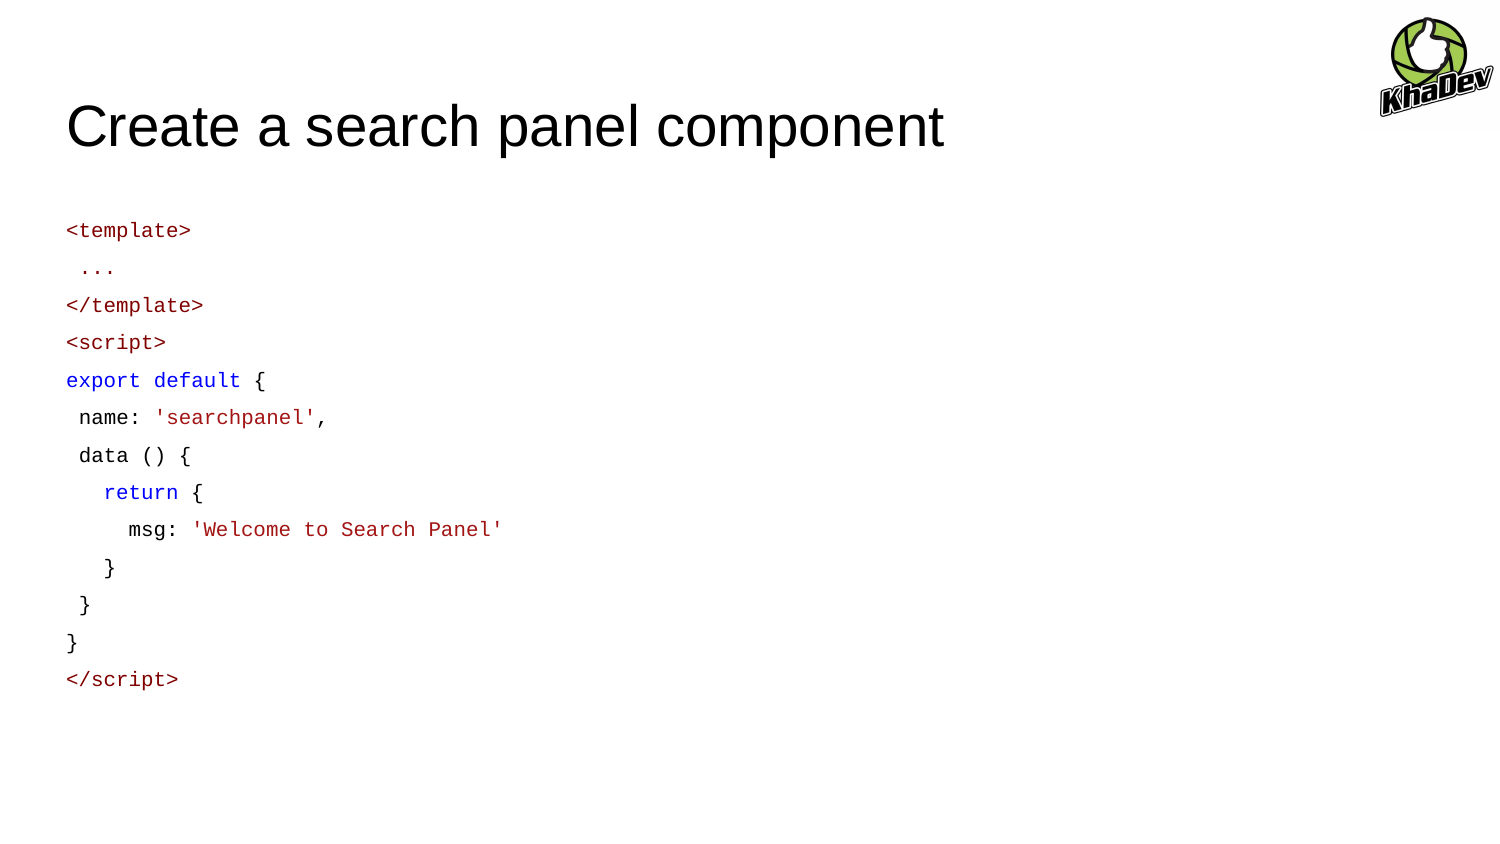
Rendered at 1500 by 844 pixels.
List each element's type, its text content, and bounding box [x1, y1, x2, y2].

picture [1360, 0, 1500, 130]
list <template> ... </template> <script> export default { name: 'searchpanel', data () { return { msg: 'Welcome to Search Panel' } } } </script> [51, 189, 1449, 750]
title Create a search panel component [51, 72, 1449, 167]
